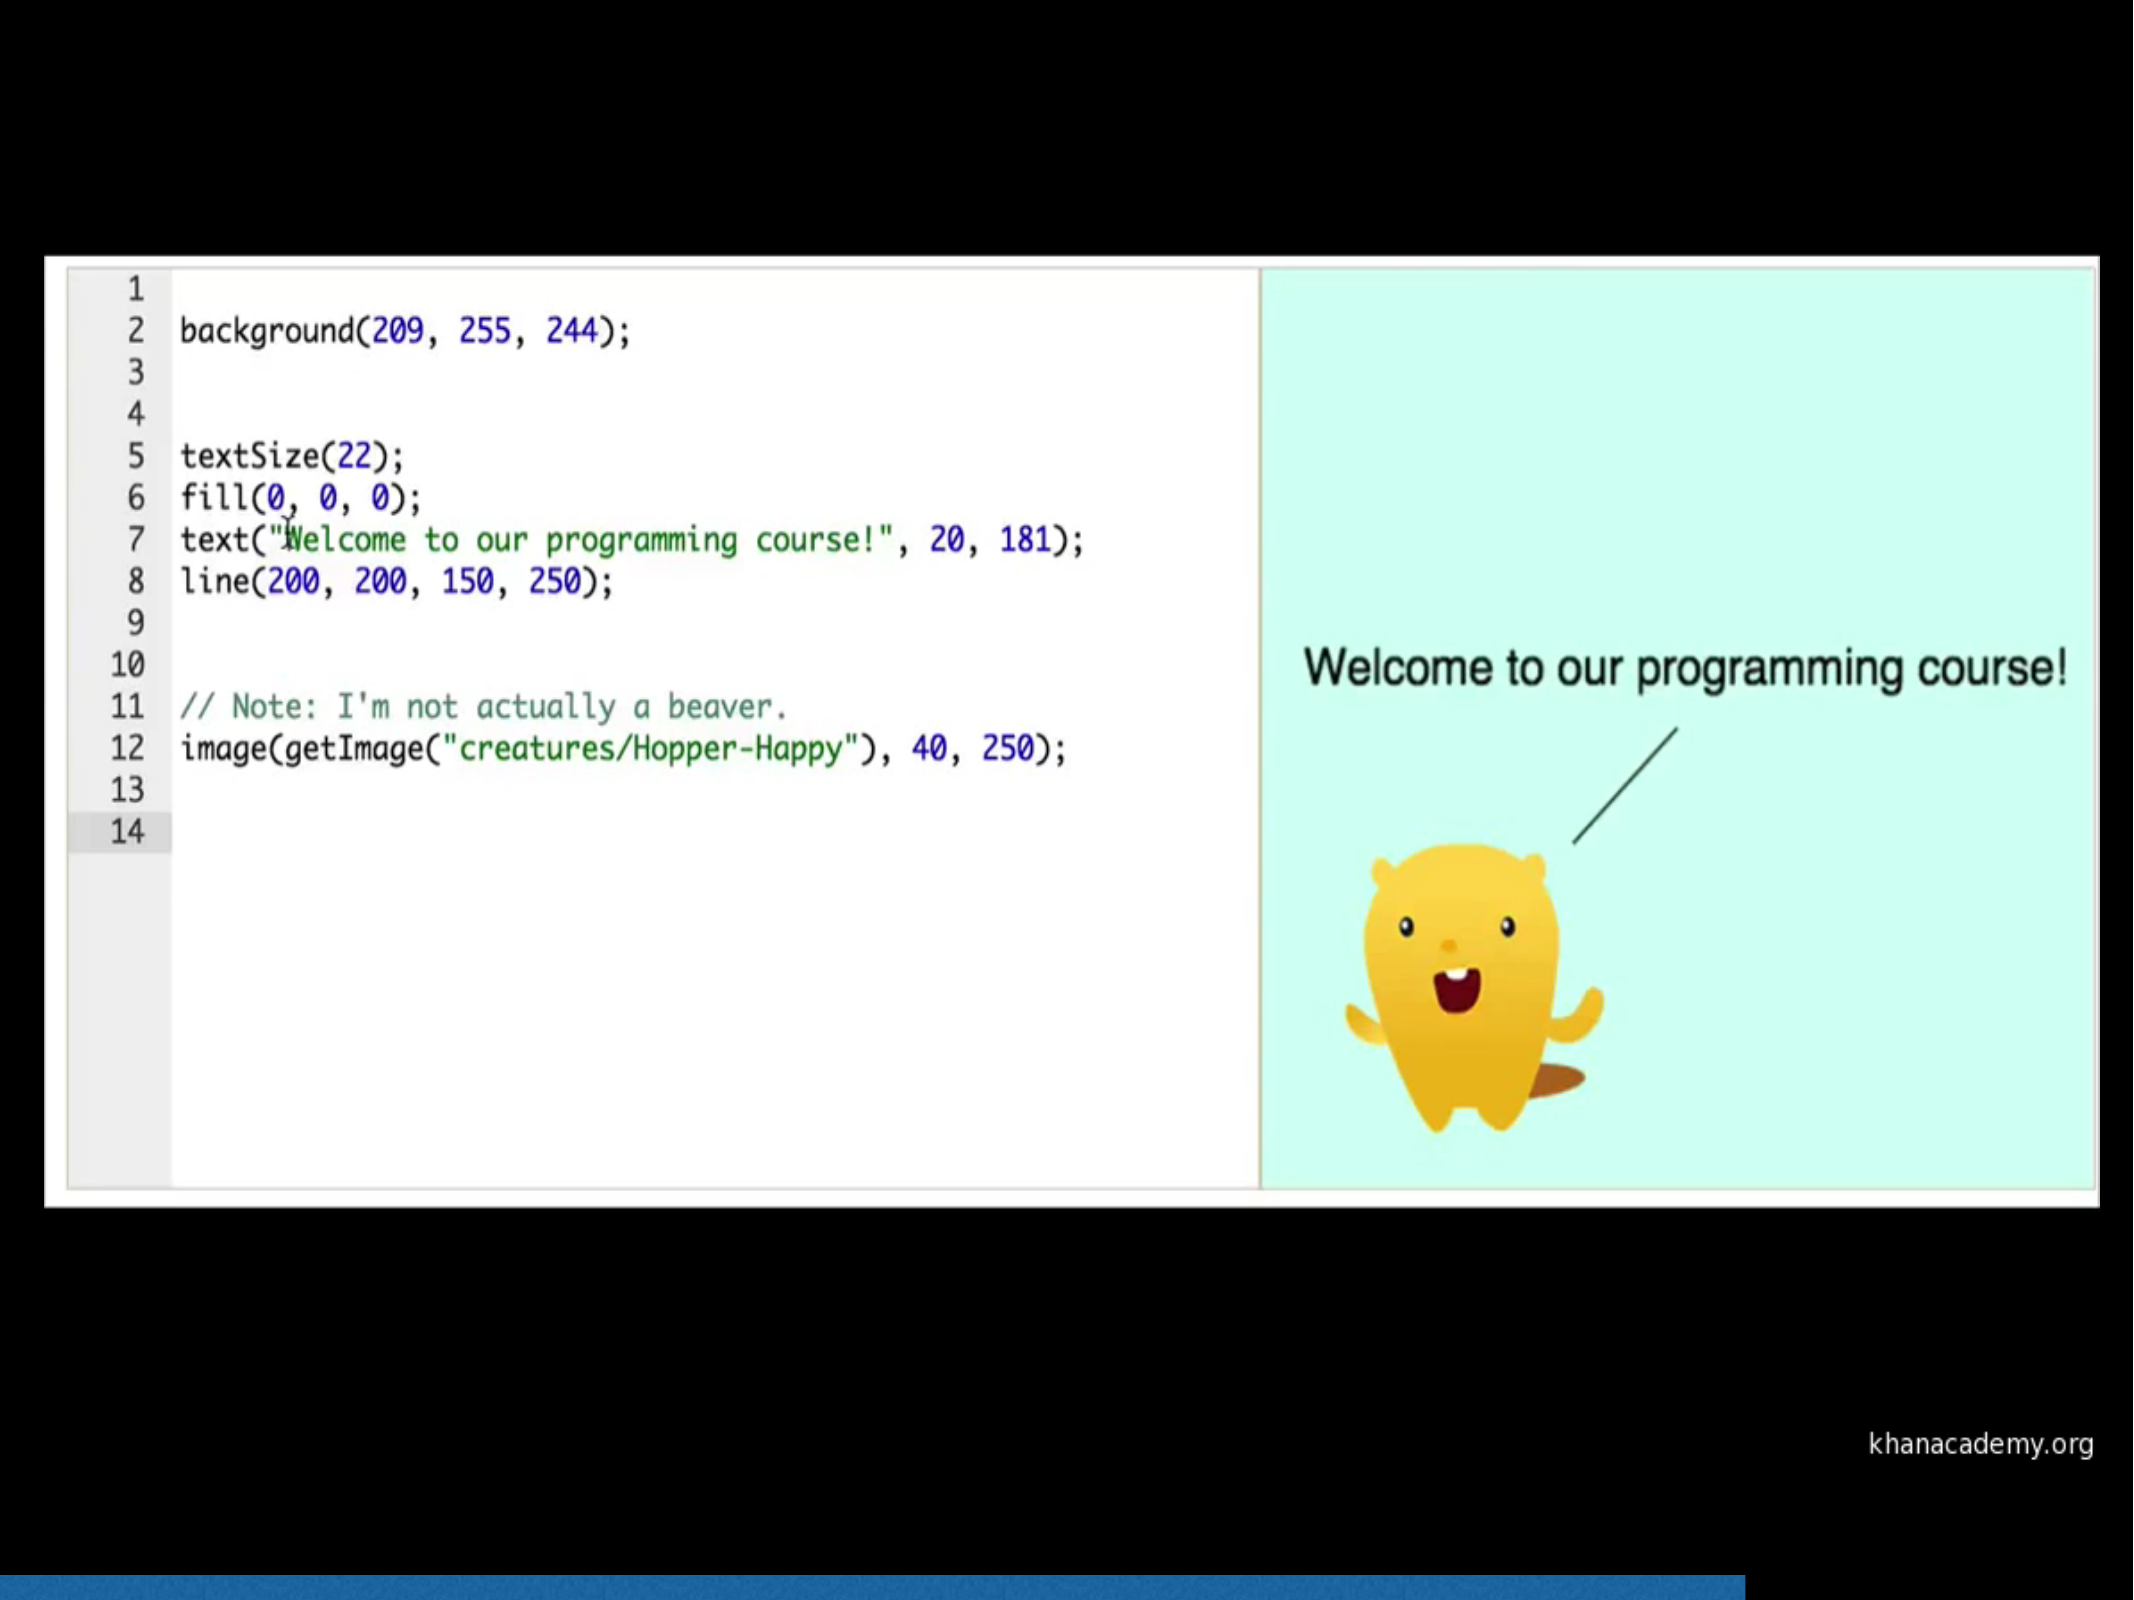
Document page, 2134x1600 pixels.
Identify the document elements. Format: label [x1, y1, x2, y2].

text_box [0, 1575, 1746, 1600]
text_box [42, 40, 2101, 1467]
